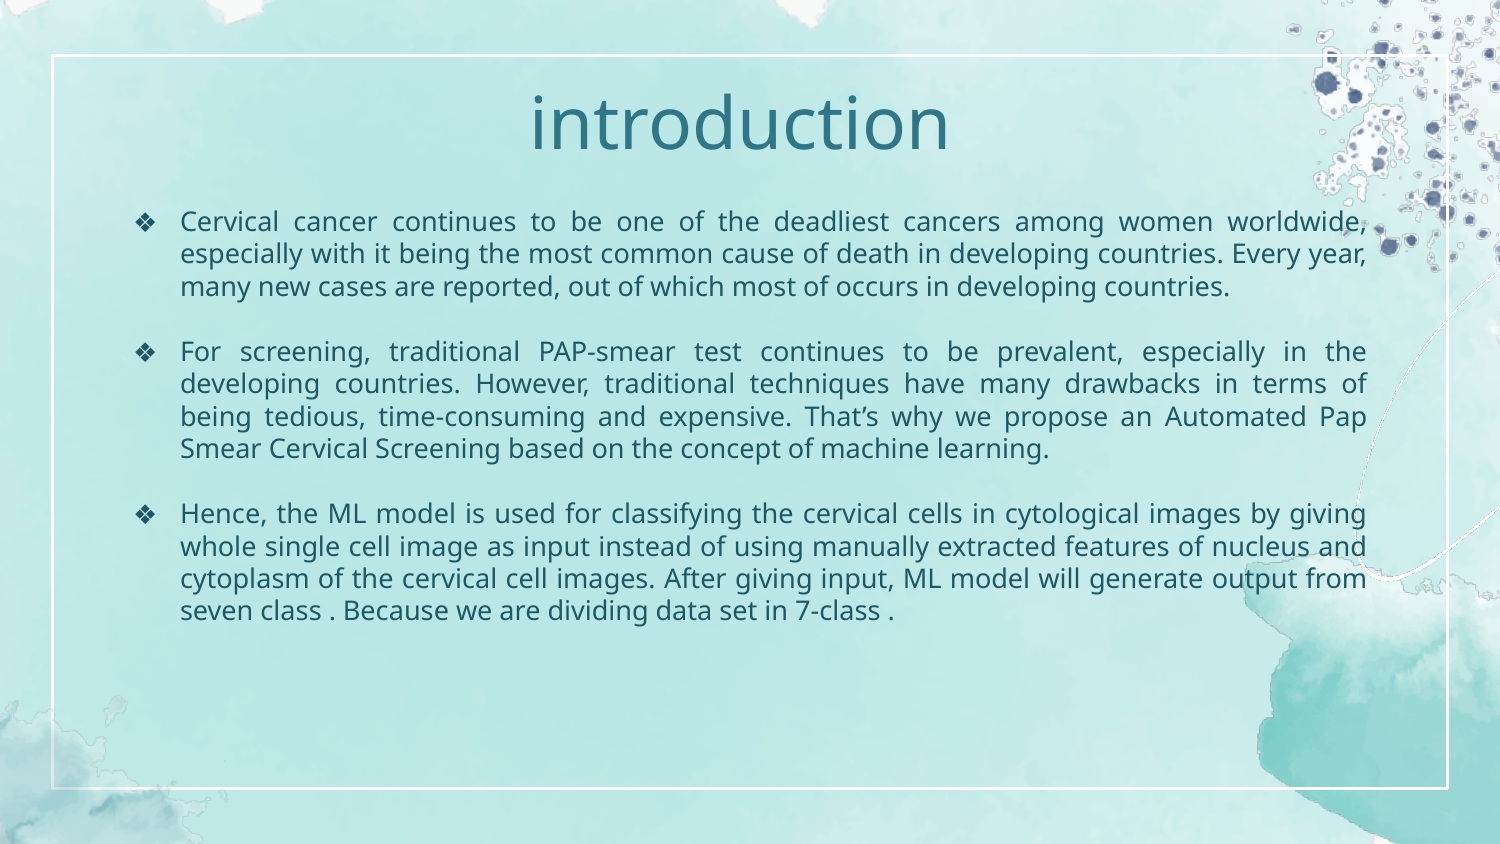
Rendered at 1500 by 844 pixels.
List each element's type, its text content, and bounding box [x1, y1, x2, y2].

table_header LIMITATION [50, 586, 253, 790]
list Cervical cancer continues to be one of the deadliest cancers among women worldwide, especially with it being the most common cause of death in developing countries. Every year, many new cases are reported, out of which most of occurs in developing countries. For screening, traditional PAP-smear test continues to be prevalent, especially in the developing countries. However, traditional techniques have many drawbacks in terms of being tedious, time-consuming and expensive. That’s why we propose an Automated Pap Smear Cervical Screening based on the concept of machine learning. Hence, the ML model is used for classifying the cervical cells in cytological images by giving whole single cell image as input instead of using manually extracted features of nucleus and cytoplasm of the cervical cell images. After giving input, ML model will generate output from seven class . Because we are dividing data set in 7-class . [118, 189, 1382, 750]
title introduction [118, 72, 1382, 167]
picture [1354, 242, 1500, 792]
